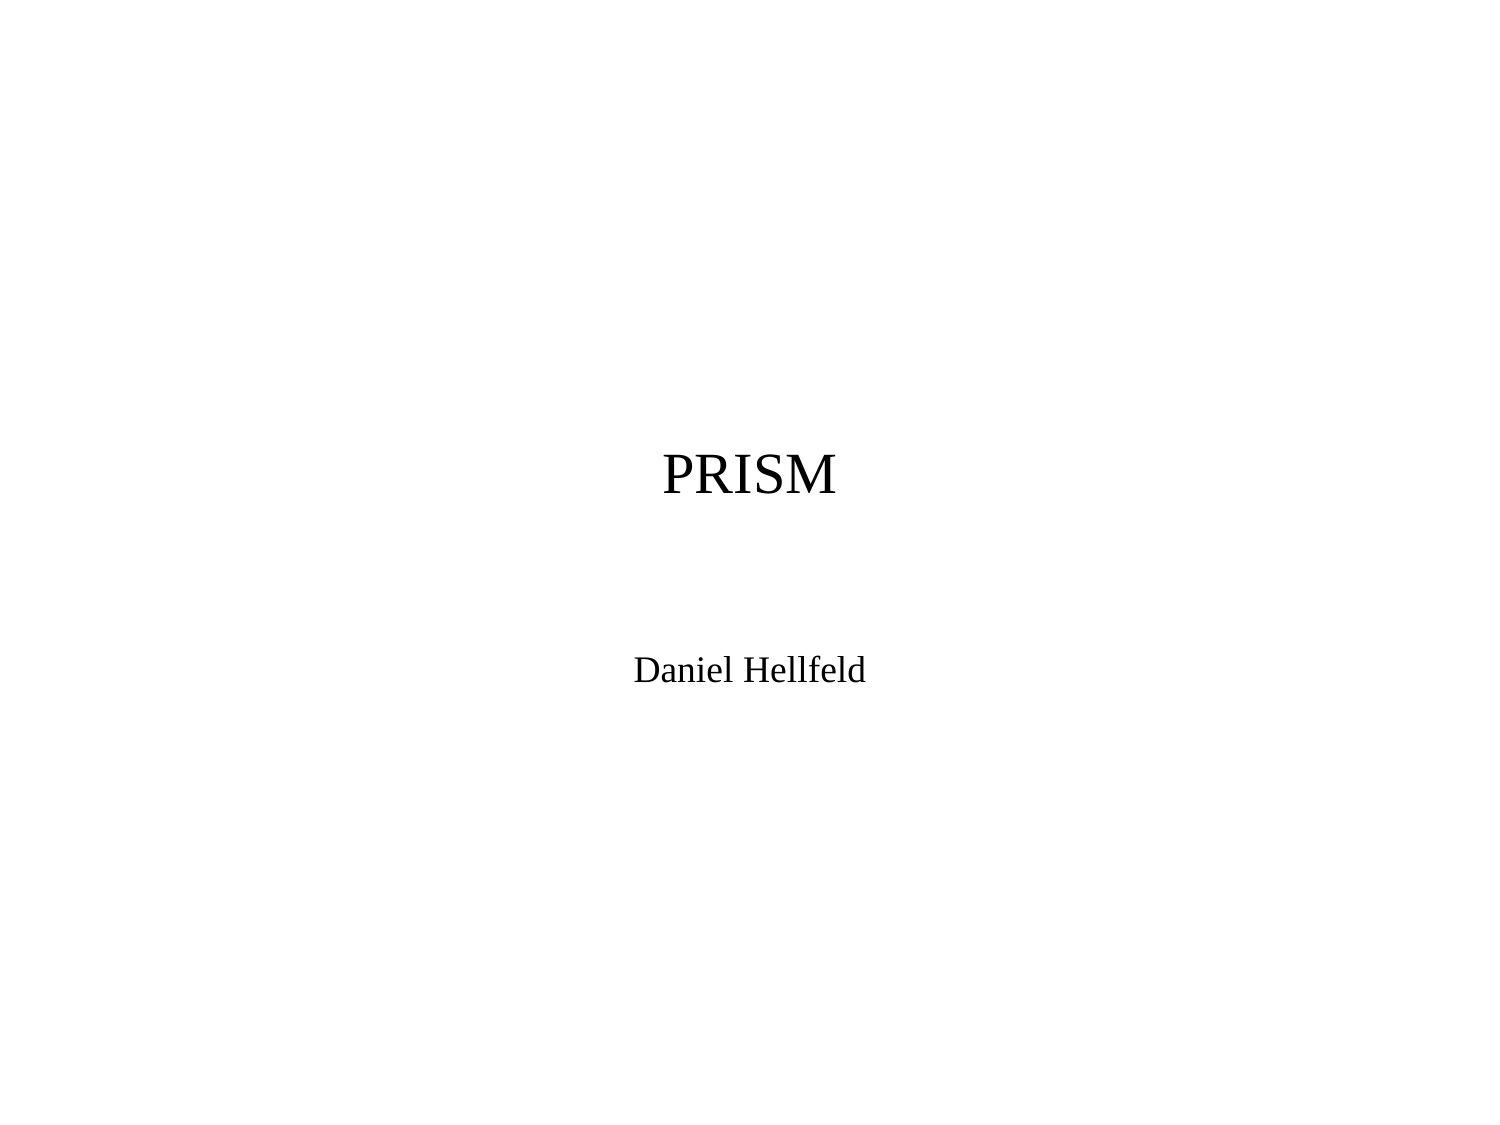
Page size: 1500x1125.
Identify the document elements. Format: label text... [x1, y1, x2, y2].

subtitle Daniel Hellfeld [0, 637, 1500, 925]
title PRISM [0, 349, 1500, 591]
